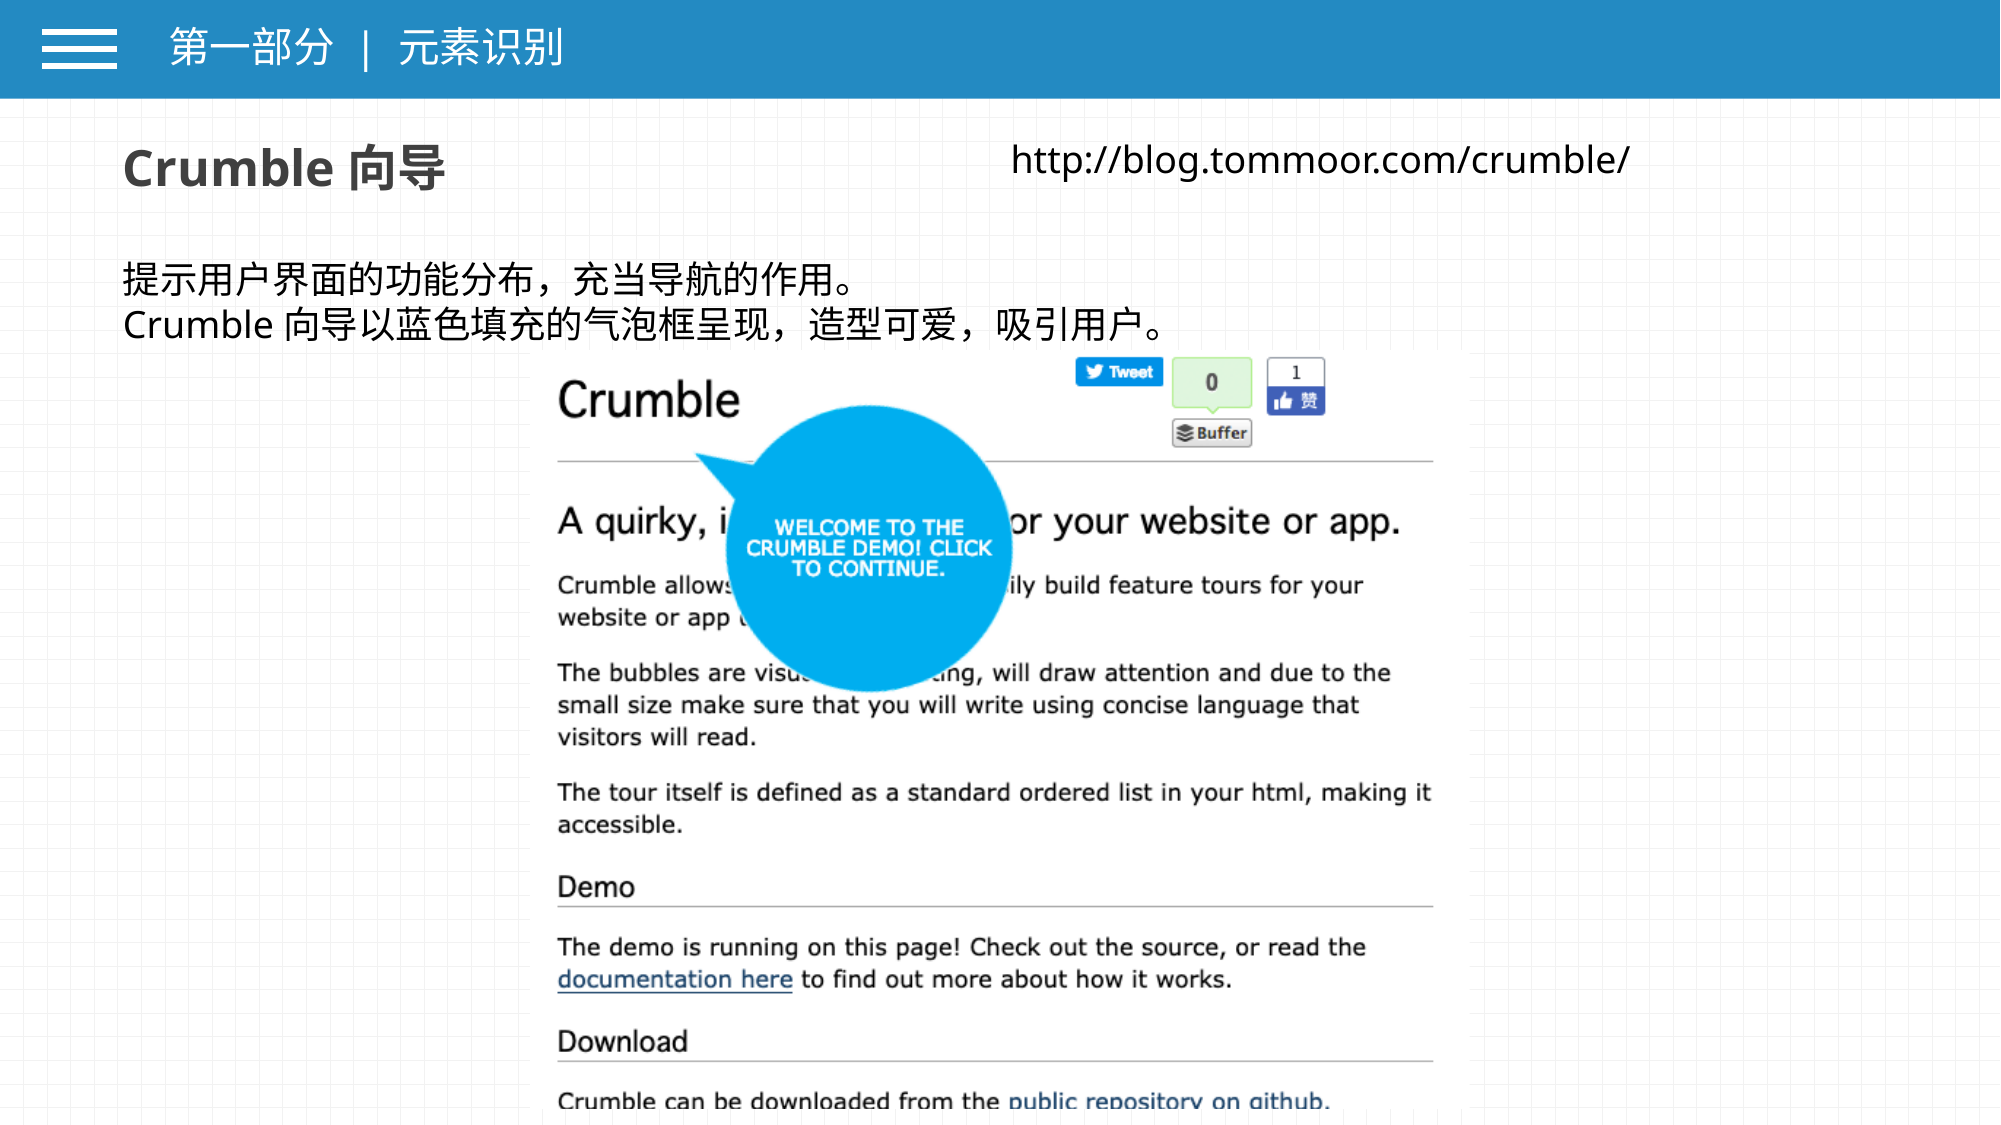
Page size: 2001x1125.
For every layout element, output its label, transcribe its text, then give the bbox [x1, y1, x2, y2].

list 第一部分 | 元素识别 [153, 12, 1847, 87]
text_box Crumble向导 提示用户界面的功能分布，充当导航的作用。 Crumble向导以蓝色填充的气泡框呈现，造型可爱，吸引用户。 [108, 128, 1892, 414]
picture [530, 350, 1470, 1109]
text_box http://blog.tommoor.com/crumble/ [995, 128, 1746, 189]
